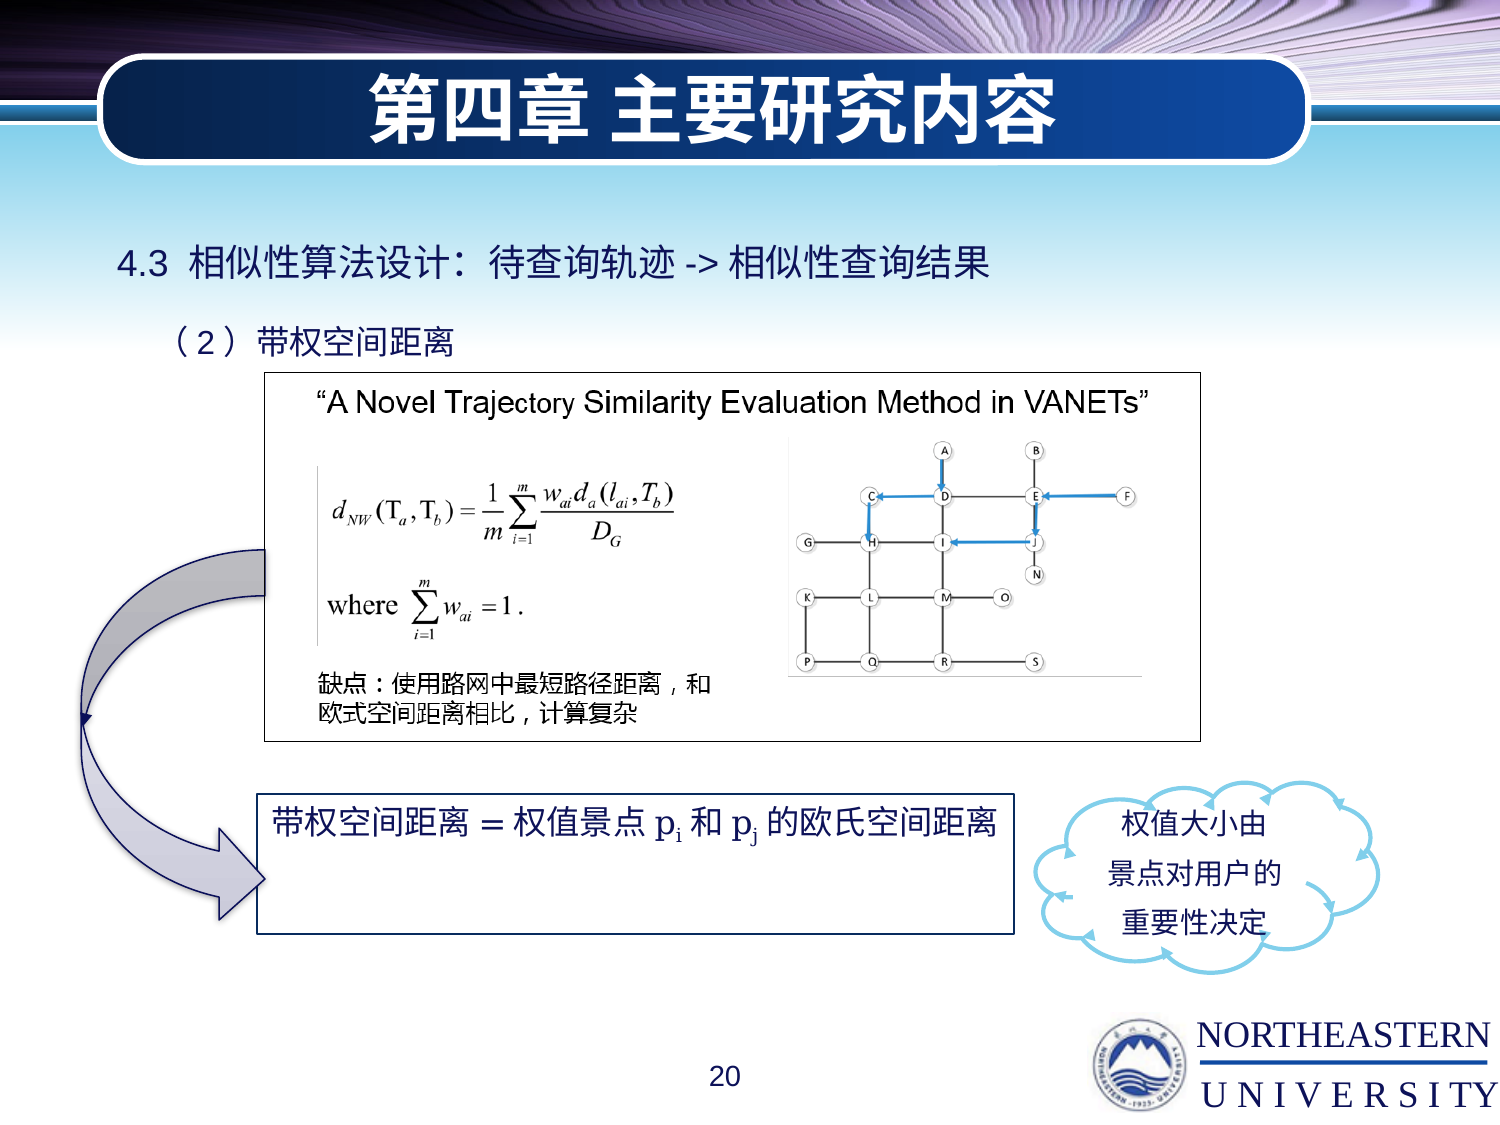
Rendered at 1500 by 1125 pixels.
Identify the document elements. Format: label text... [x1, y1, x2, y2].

picture [1087, 1012, 1188, 1113]
picture [264, 372, 1201, 742]
text_box [80, 549, 266, 921]
text_box 权值大小由 景点对用户的 重要性决定 [1033, 780, 1381, 975]
picture [0, 0, 1500, 100]
text_box 4.3 相似性算法设计：待查询轨迹->相似性查询结果 [102, 231, 1275, 292]
slide_number 20 [549, 1050, 900, 1103]
text_box （2）带权空间距离 [140, 313, 1379, 369]
text_box 第四章 主要研究内容 [137, 61, 1288, 154]
